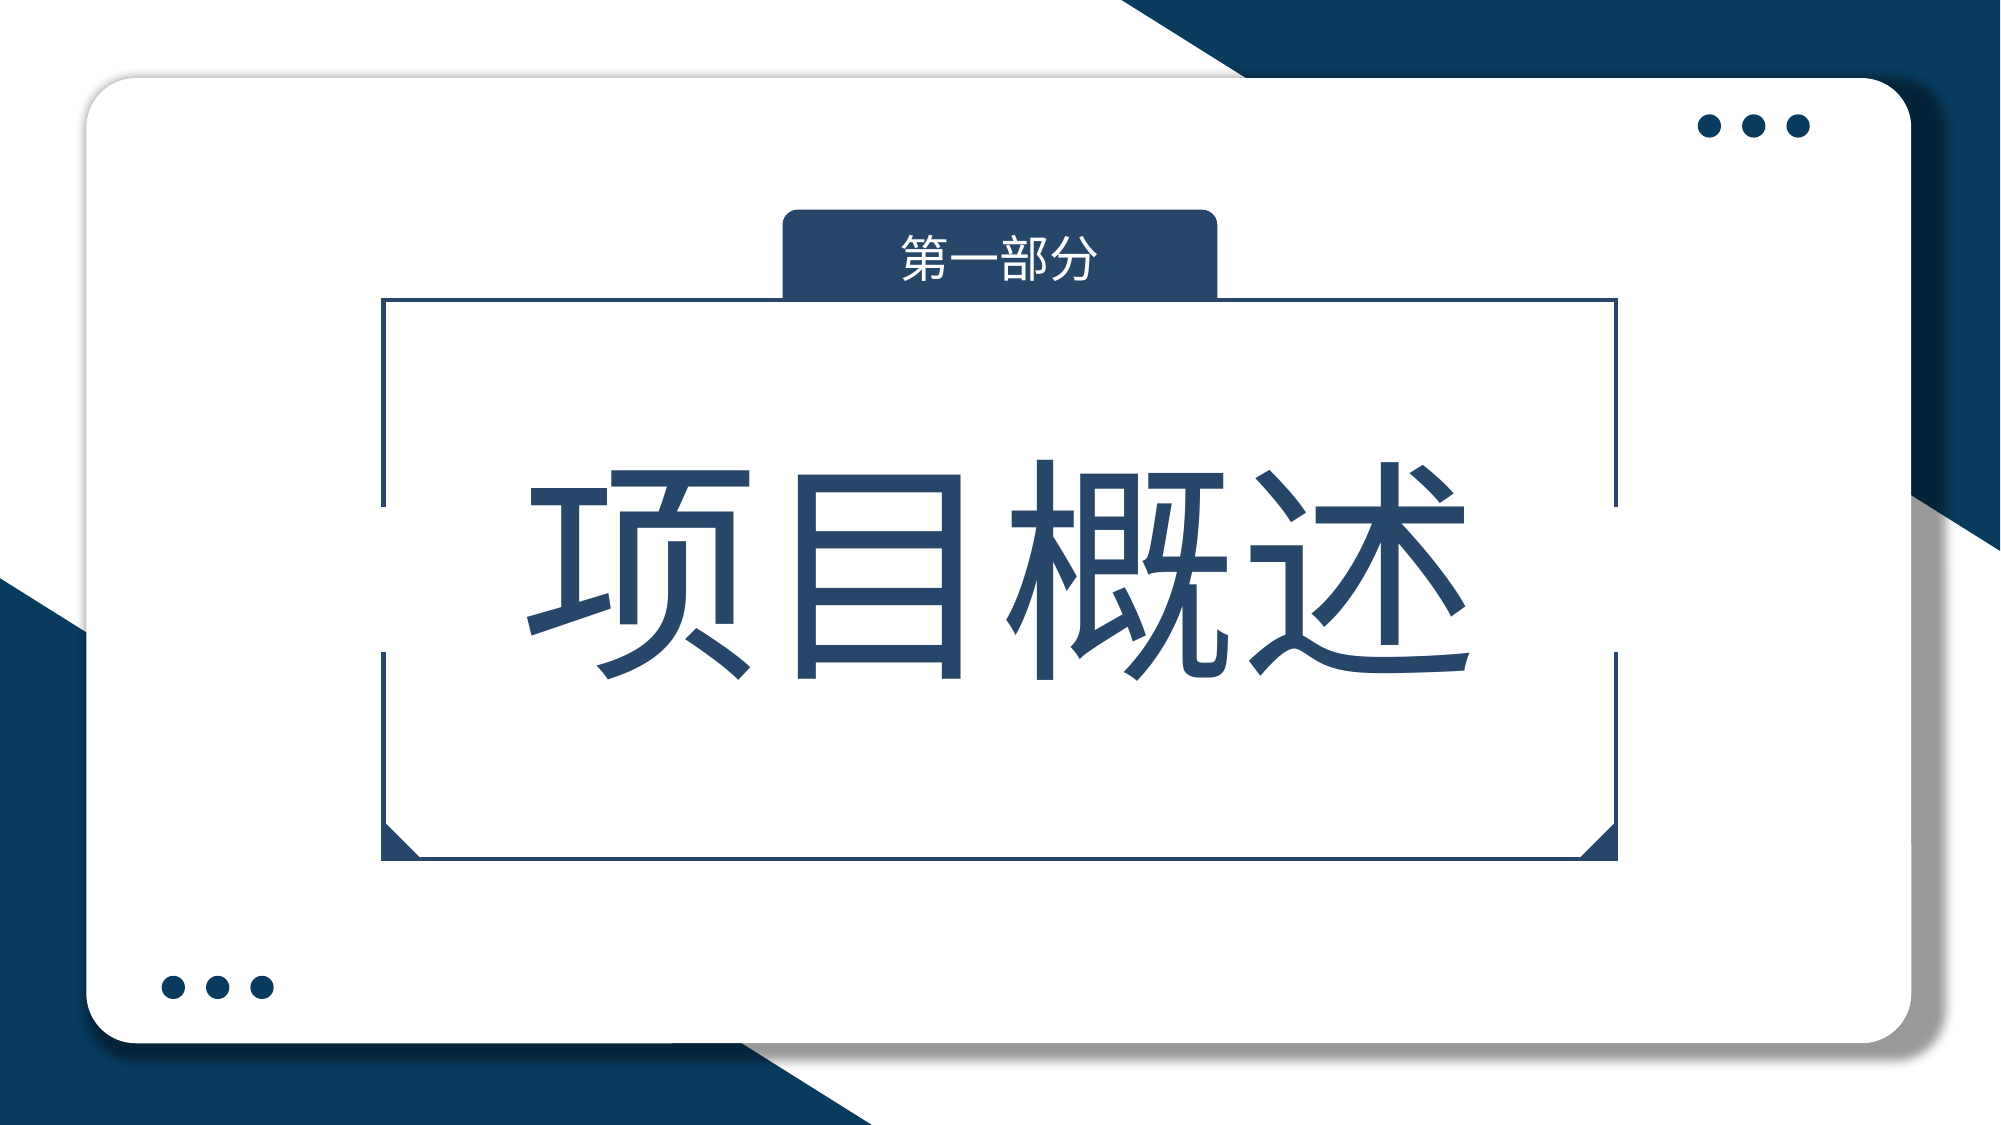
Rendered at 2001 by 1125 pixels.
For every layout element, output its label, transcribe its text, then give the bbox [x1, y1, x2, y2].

text_box 项目概述 [520, 421, 1479, 710]
text_box 第一部分 [780, 207, 1219, 302]
